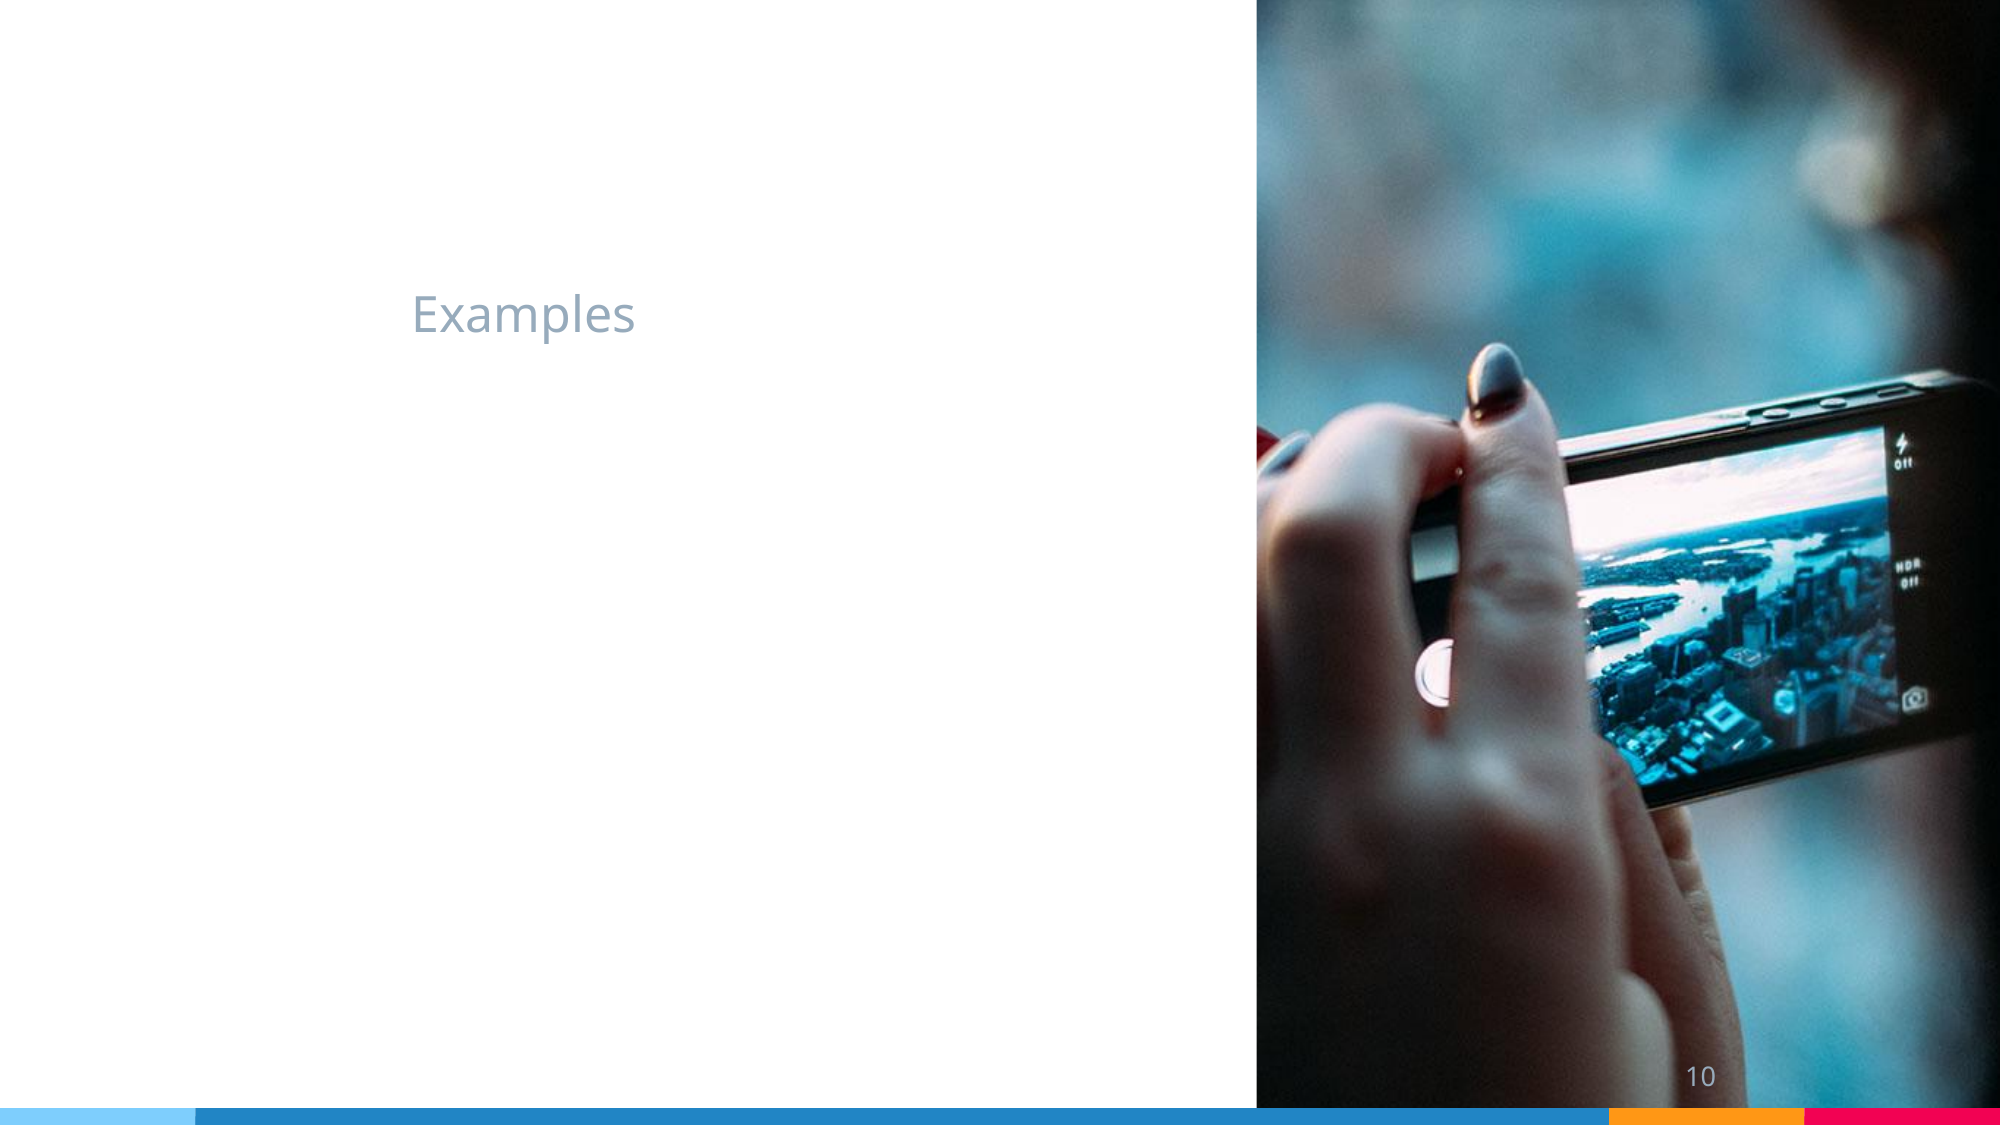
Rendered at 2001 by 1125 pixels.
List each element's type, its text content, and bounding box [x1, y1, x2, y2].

picture [1256, 0, 2000, 1108]
title Examples [396, 214, 905, 358]
